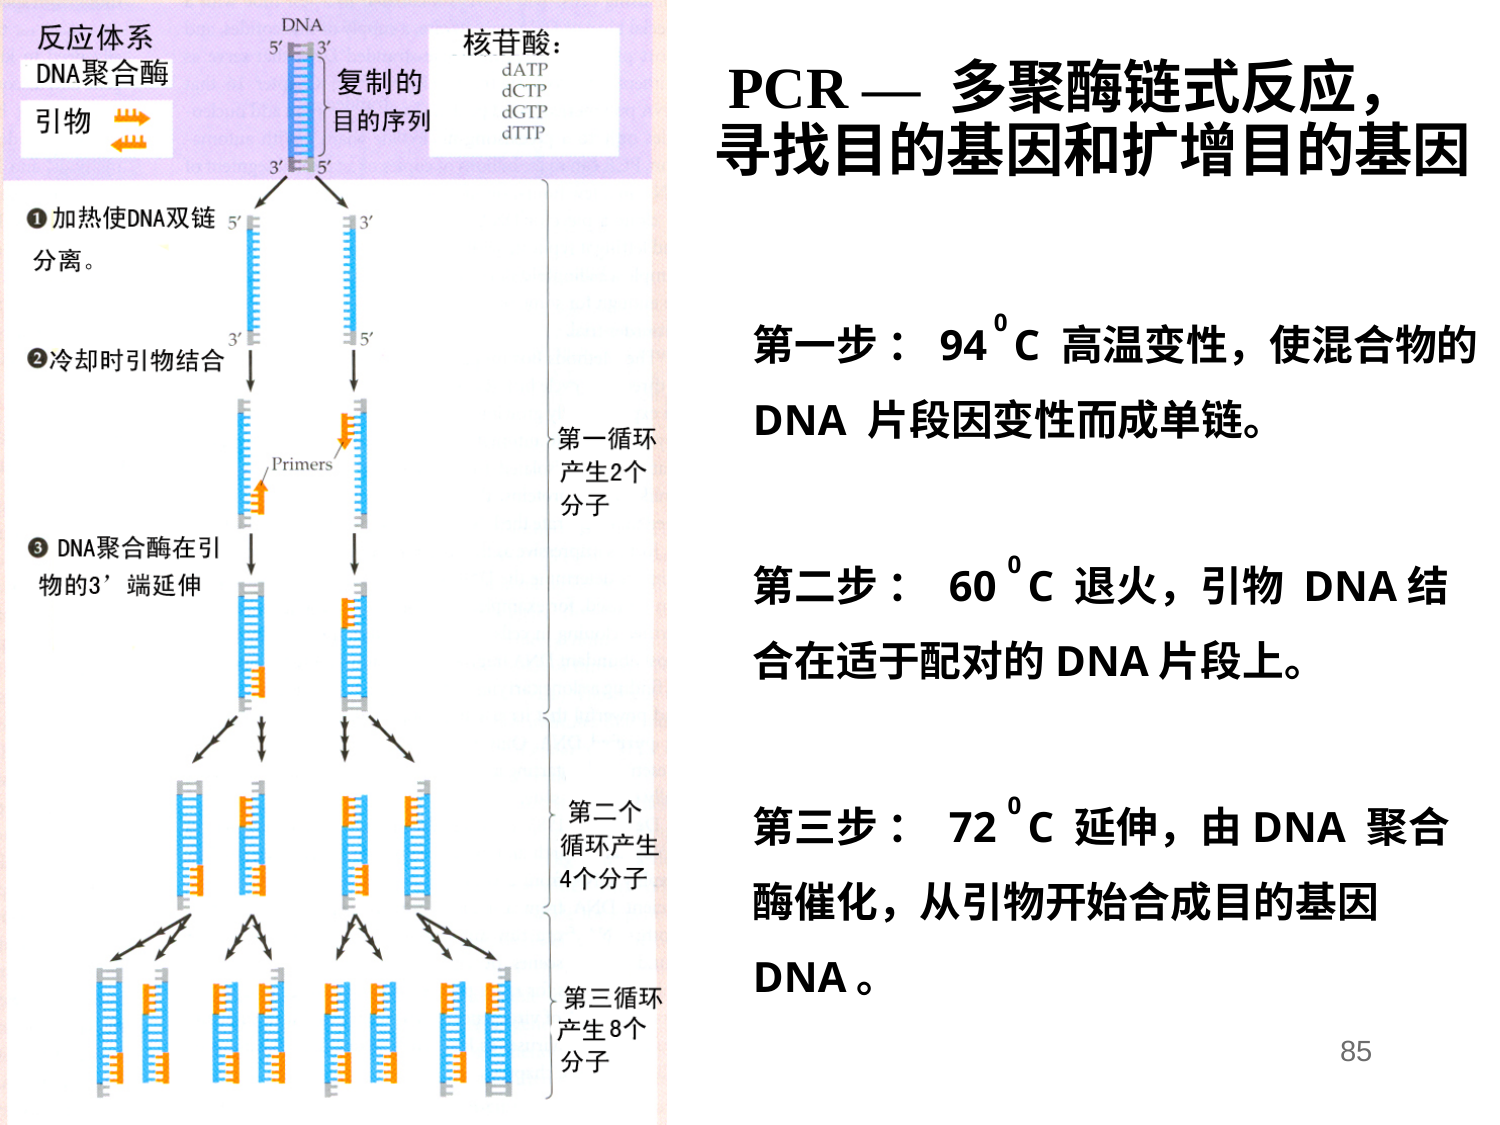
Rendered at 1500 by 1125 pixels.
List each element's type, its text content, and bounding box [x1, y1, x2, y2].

title PCR — 多聚酶链式反应， 寻找目的基因和扩增目的基因 [669, 0, 1500, 258]
text_box 第一步 ：94 0 C 高温变性，使混合物的DNA 片段因变性而成单链。 第二步 ： 60 0 C 退火，引物 DNA结合在适于配对的DNA片段上。 第三步 ： 72 0 C 延伸，由DNA 聚合酶催化，从引物开始合成目的基因 DNA。 [738, 243, 1500, 1035]
slide_number 85 [1074, 1025, 1388, 1100]
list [0, 0, 668, 1125]
